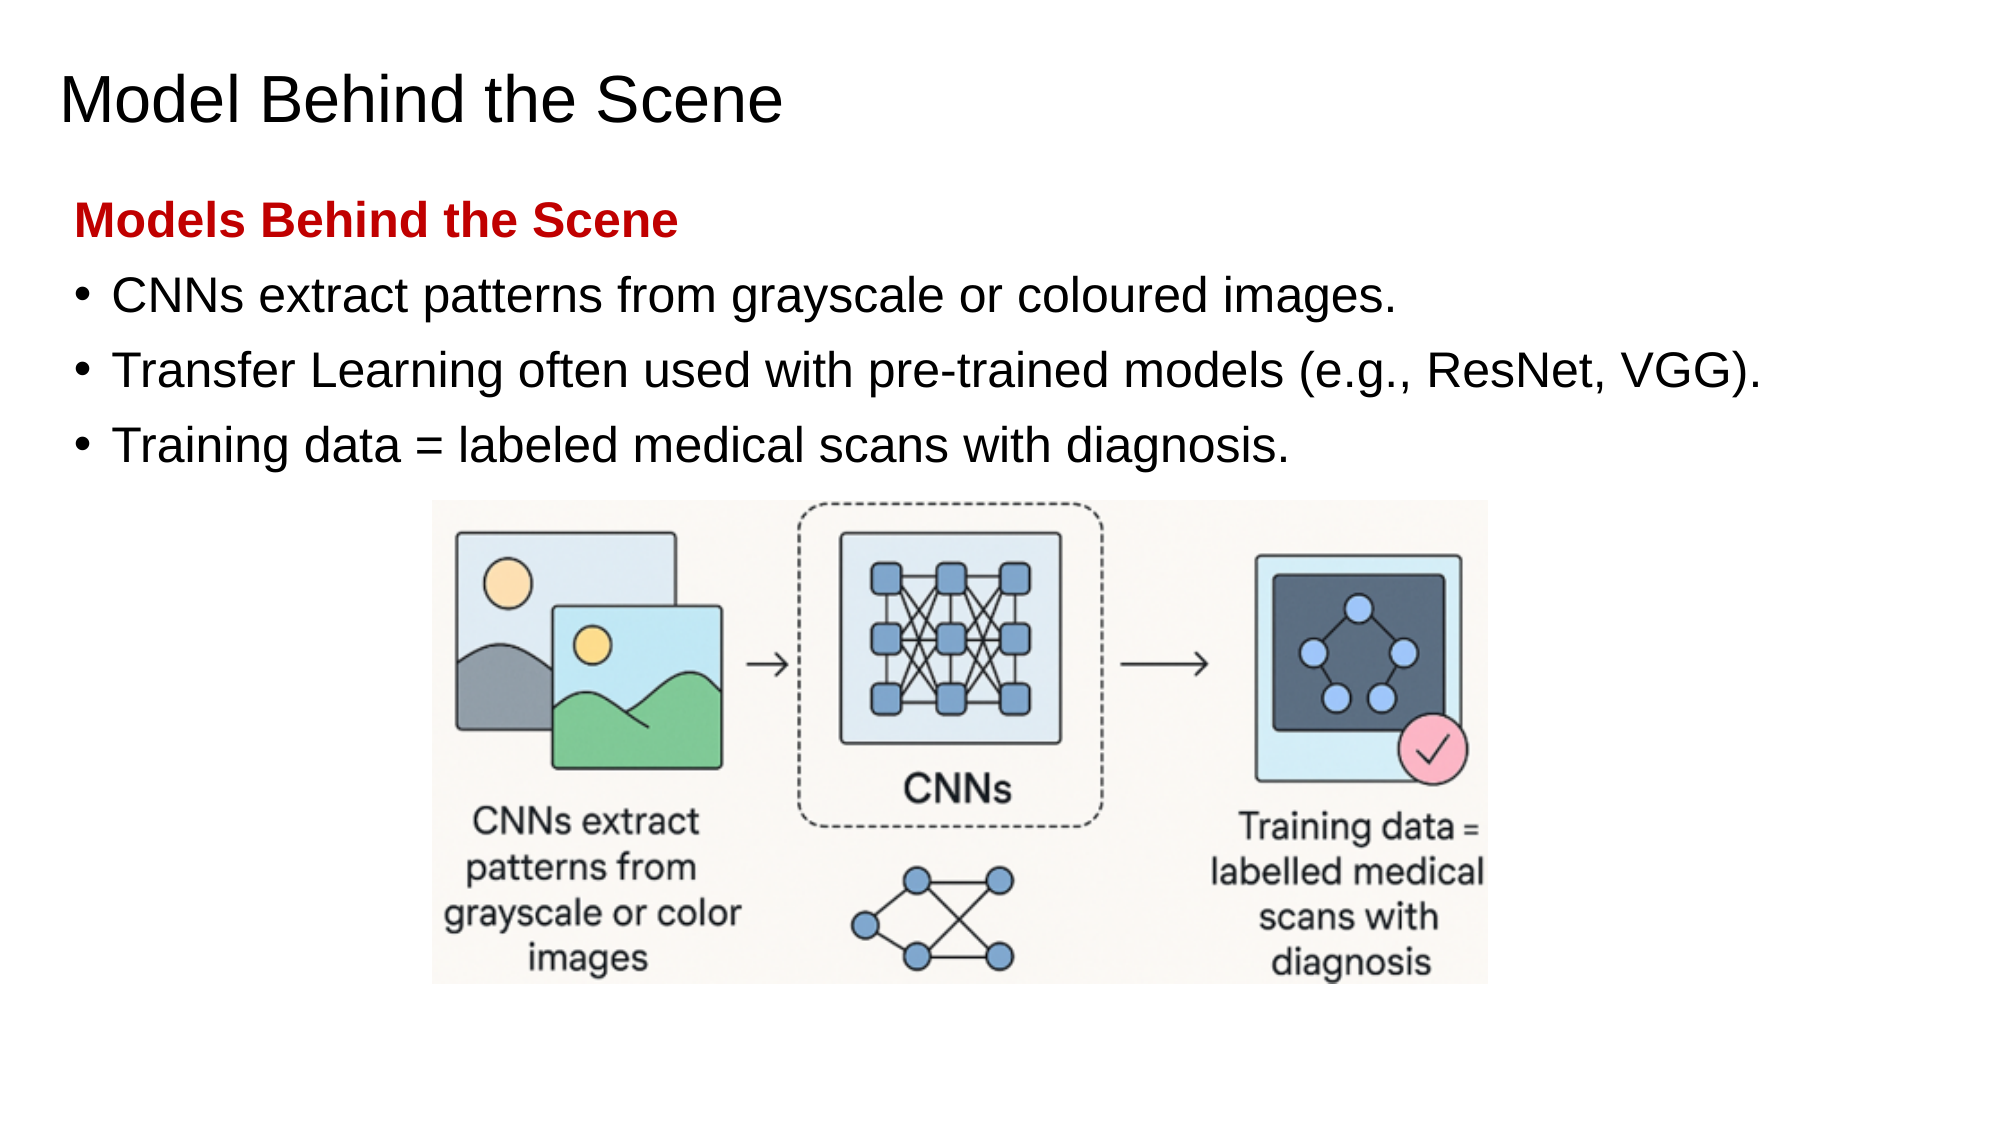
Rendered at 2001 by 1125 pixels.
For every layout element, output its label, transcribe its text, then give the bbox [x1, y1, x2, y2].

title Model Behind the Scene [44, 27, 1947, 175]
list Models Behind the Scene CNNs extract patterns from grayscale or coloured images. Transfer Learning often used with pre-trained models (e.g., ResNet, VGG). Training data = labeled medical scans with diagnosis. [58, 187, 1925, 1036]
picture [431, 499, 1489, 985]
